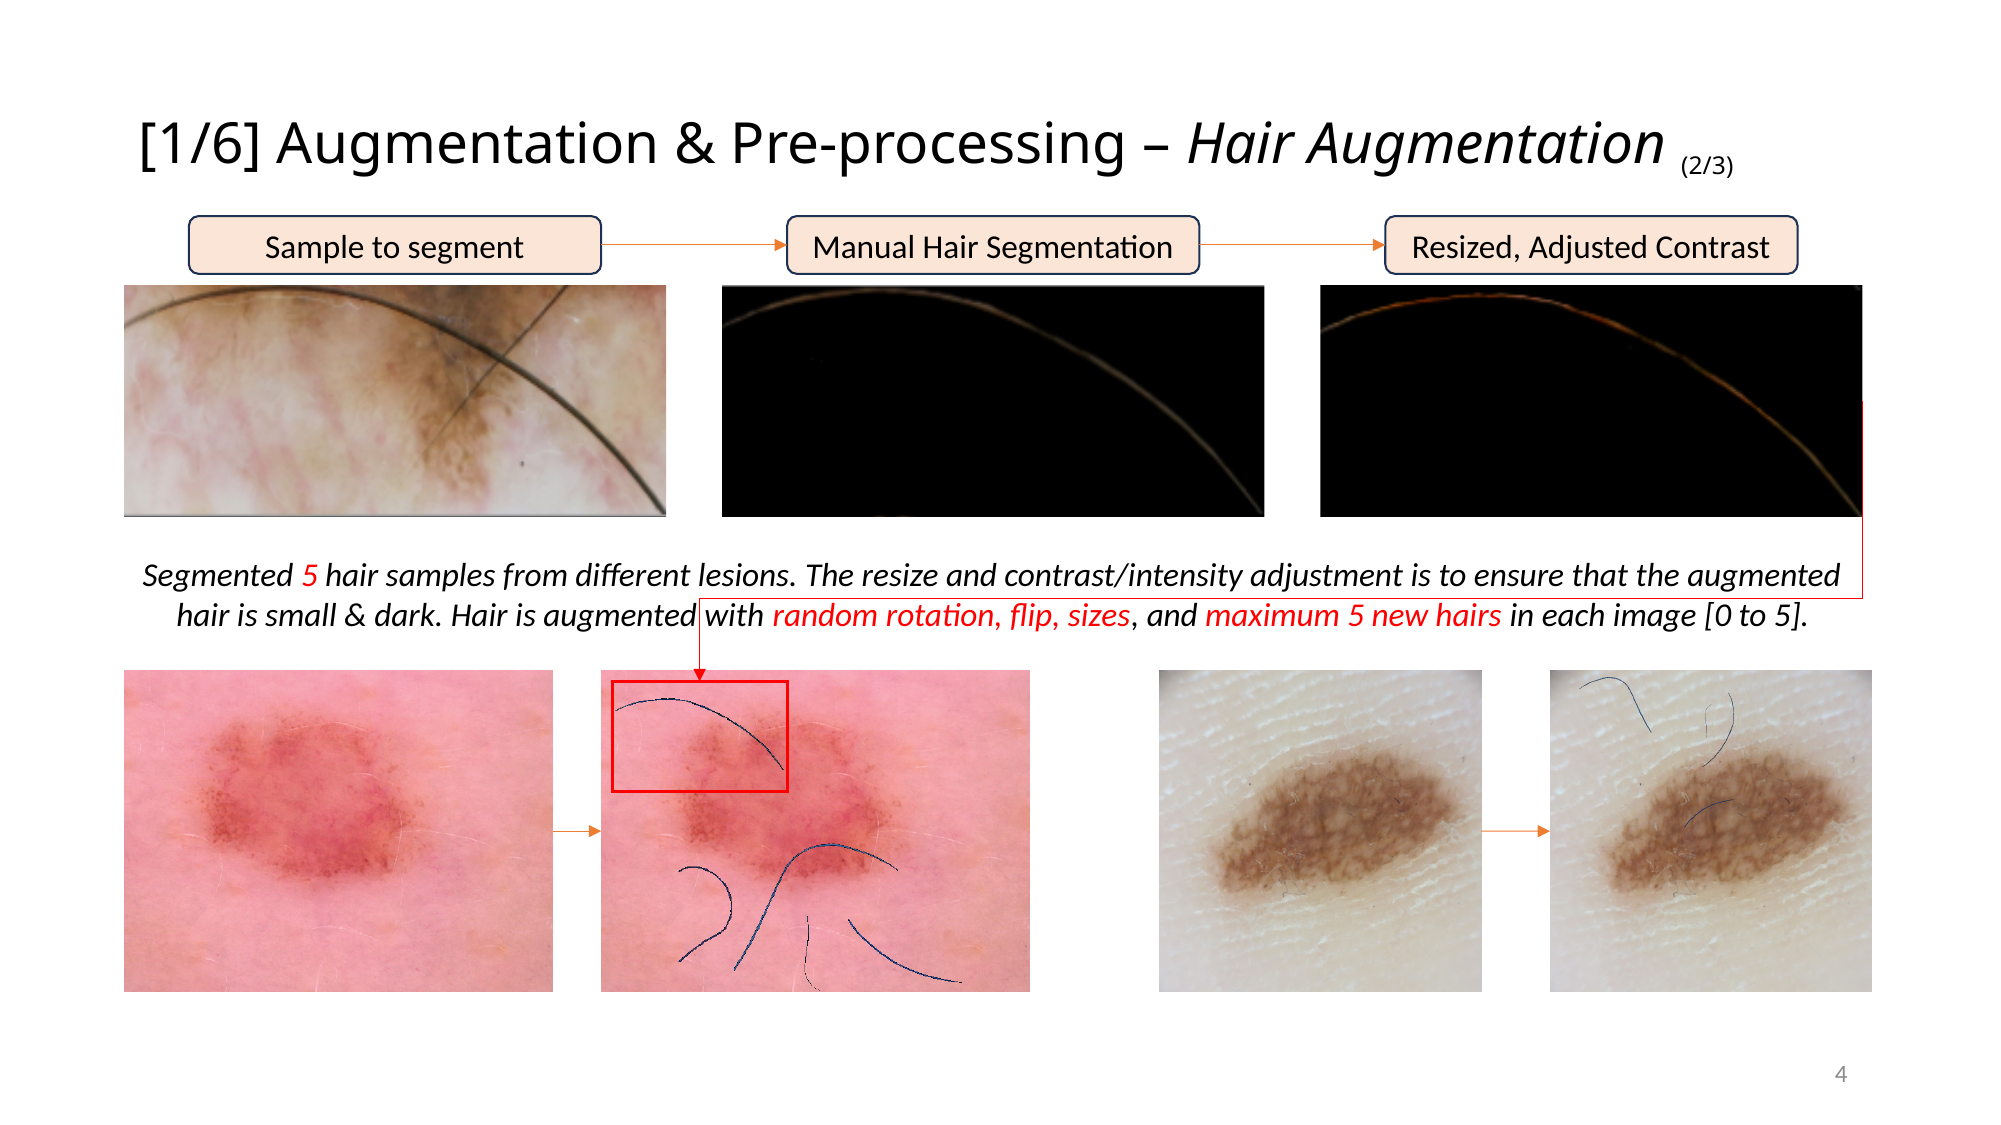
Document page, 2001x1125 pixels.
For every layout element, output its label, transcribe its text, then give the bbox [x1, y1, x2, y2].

text_box Sample to segment [187, 215, 603, 275]
picture [601, 670, 1030, 992]
picture [1159, 682, 1482, 992]
text_box Resized, Adjusted Contrast [1384, 215, 1799, 275]
picture [722, 285, 1265, 401]
picture [1320, 285, 1863, 401]
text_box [699, 401, 1863, 682]
picture [123, 285, 667, 517]
picture [1549, 670, 1872, 992]
title [1/6] Augmentation & Pre-processing – Hair Augmentation (2/3) [124, 92, 1863, 197]
text_box Segmented 5 hair samples from different lesions. The resize and contrast/intensity adjustment is to ensure that the augmented hair is small & dark. Hair is augmented with random rotation, flip, sizes, and maximum 5 new hairs in each image [0 to 5]. [123, 545, 699, 641]
picture [123, 670, 553, 992]
slide_number 4 [1412, 1042, 1863, 1103]
text_box Manual Hair Segmentation [786, 215, 1201, 275]
